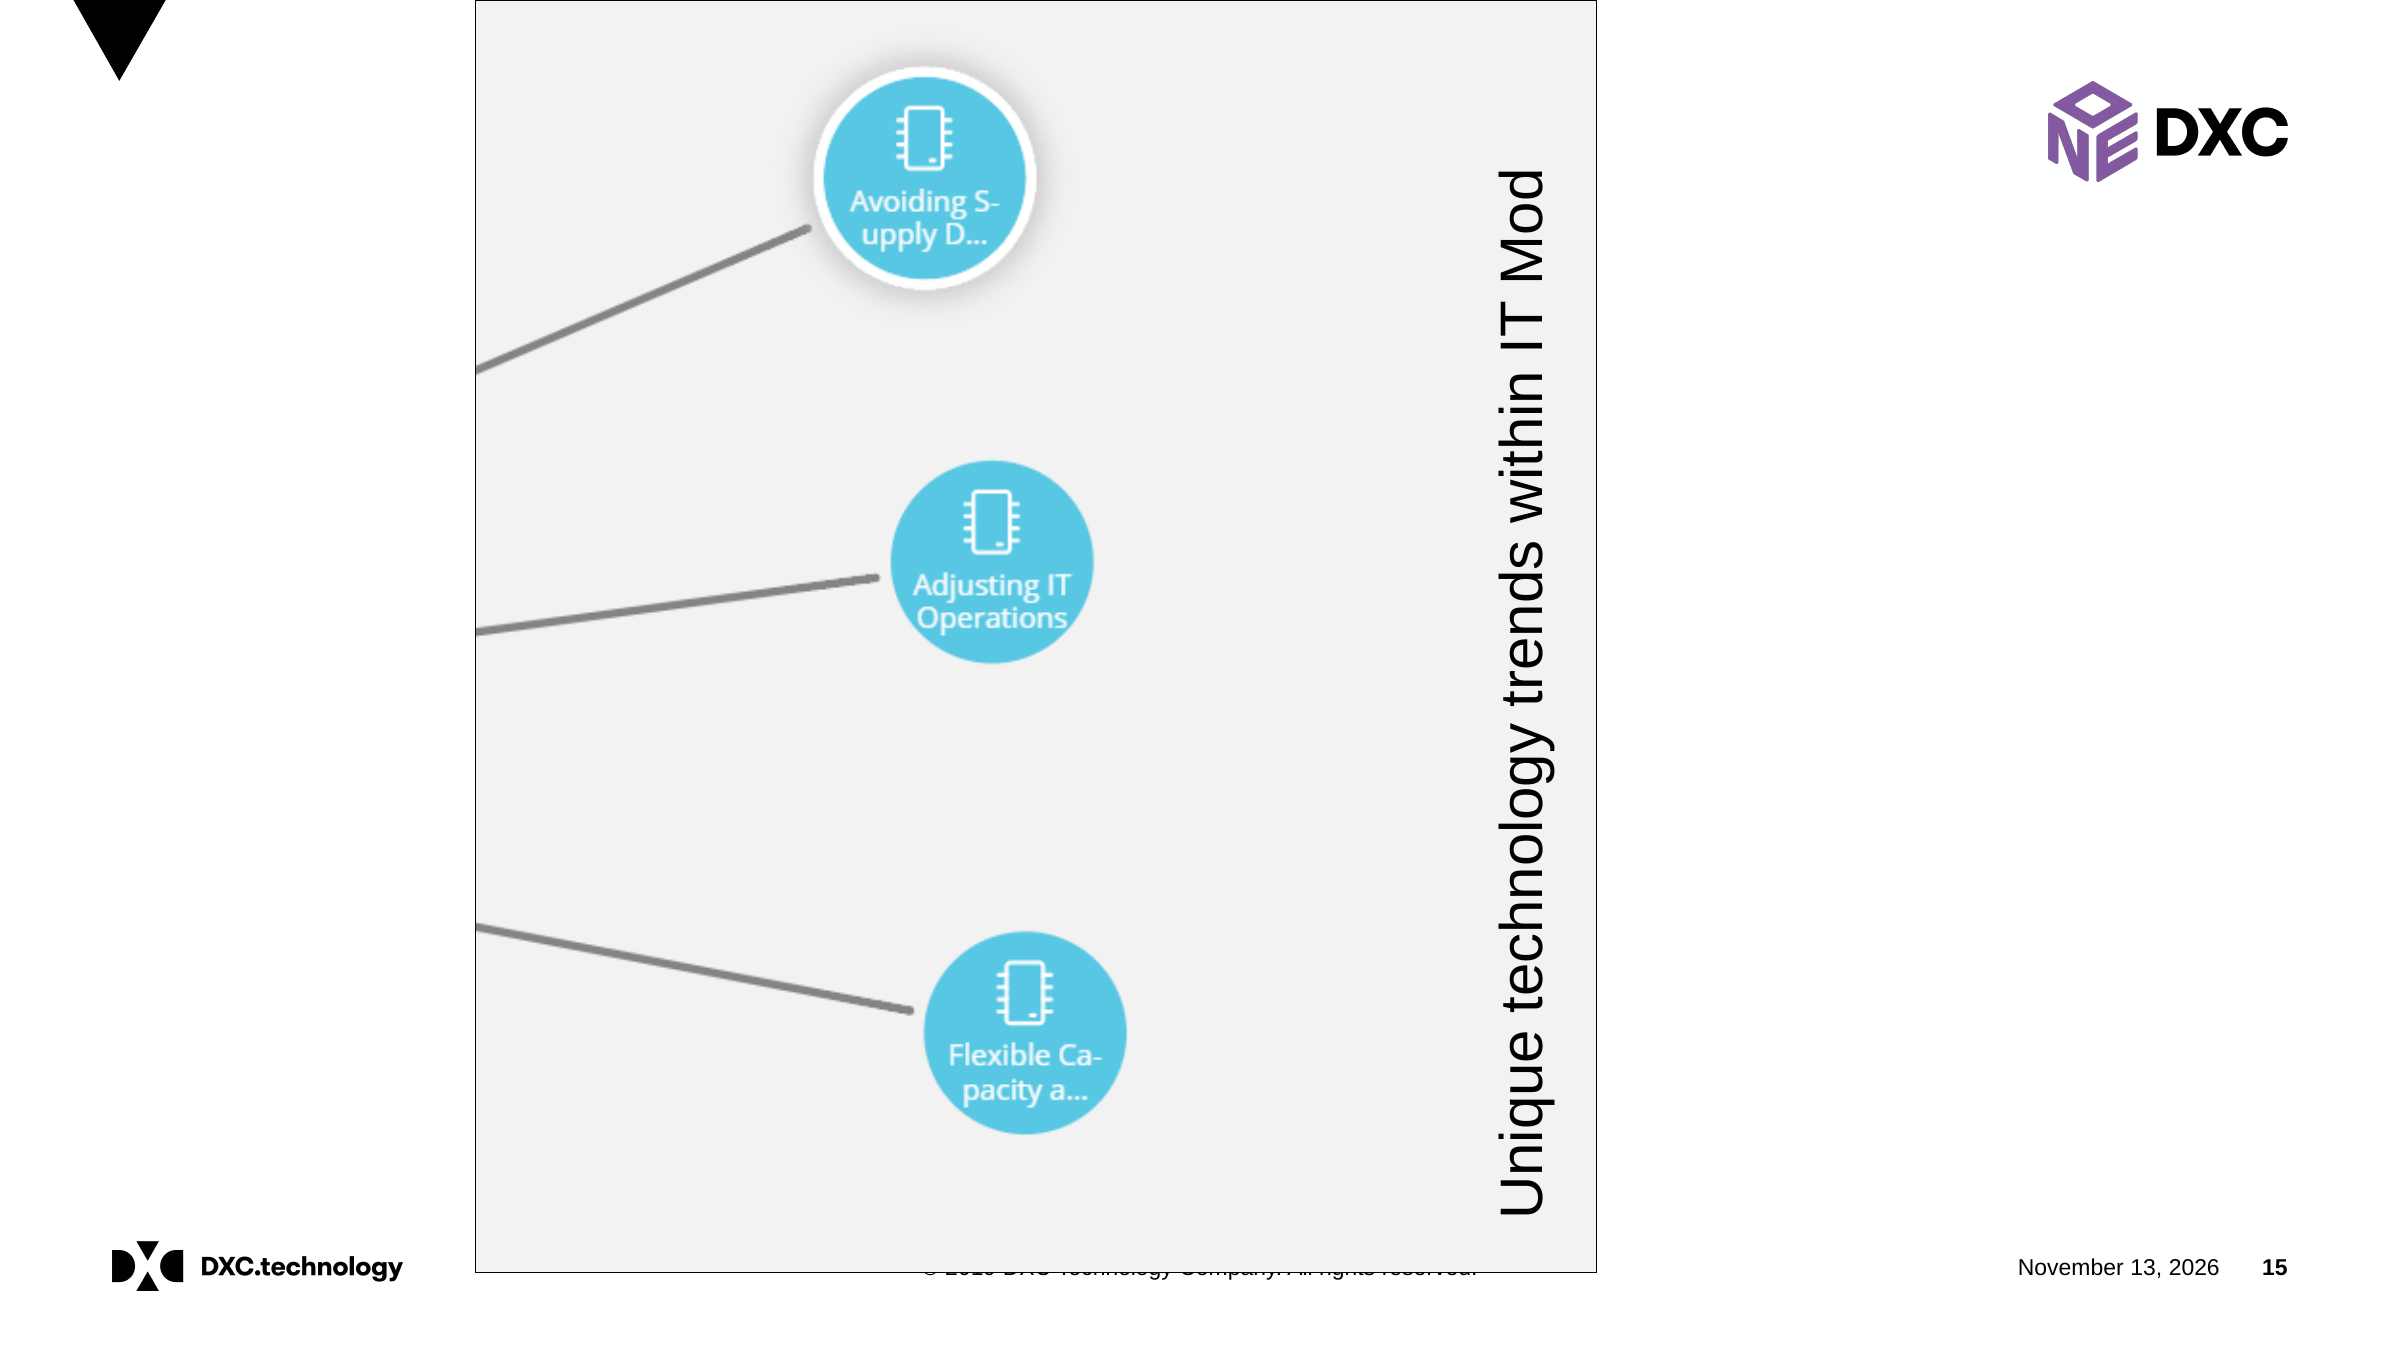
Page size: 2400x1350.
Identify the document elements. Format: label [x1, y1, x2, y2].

picture [2048, 81, 2288, 182]
picture [475, 0, 1597, 1273]
